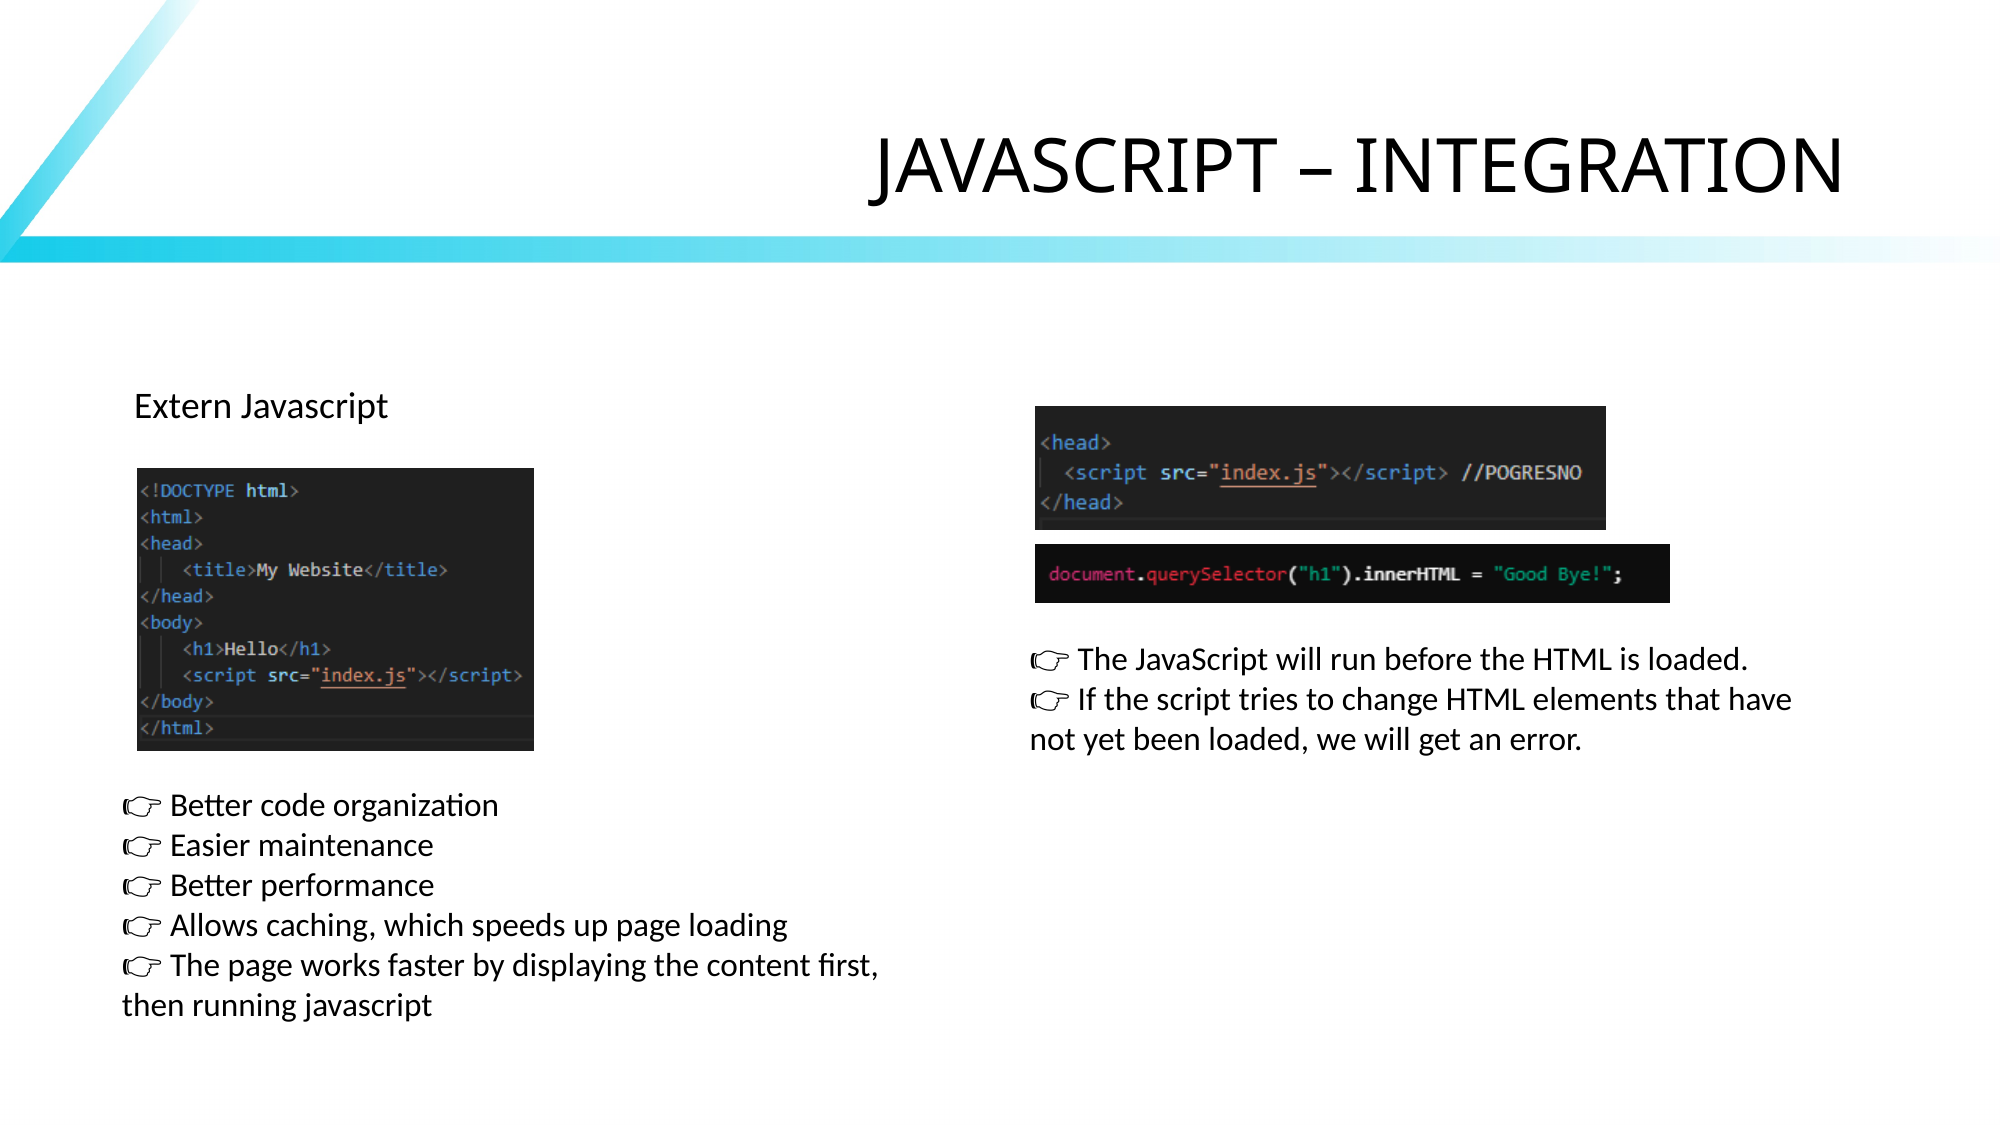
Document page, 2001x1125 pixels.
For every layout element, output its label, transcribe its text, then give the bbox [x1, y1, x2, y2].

text_box 👉 Better code organization 👉 Easier maintenance 👉 Better performance 👉 Allows caching, which speeds up page loading 👉 The page works faster by displaying the content first, then running javascript [107, 776, 907, 1031]
text_box Extern Javascript [119, 373, 404, 433]
title JAVASCRIPT – INTEGRATION [137, 59, 1863, 278]
picture [0, 0, 2000, 1125]
text_box 👉 The JavaScript will run before the HTML is loaded. 👉 If the script tries to change HTML elements that have not yet been loaded, we will get an error. [1014, 629, 1815, 765]
